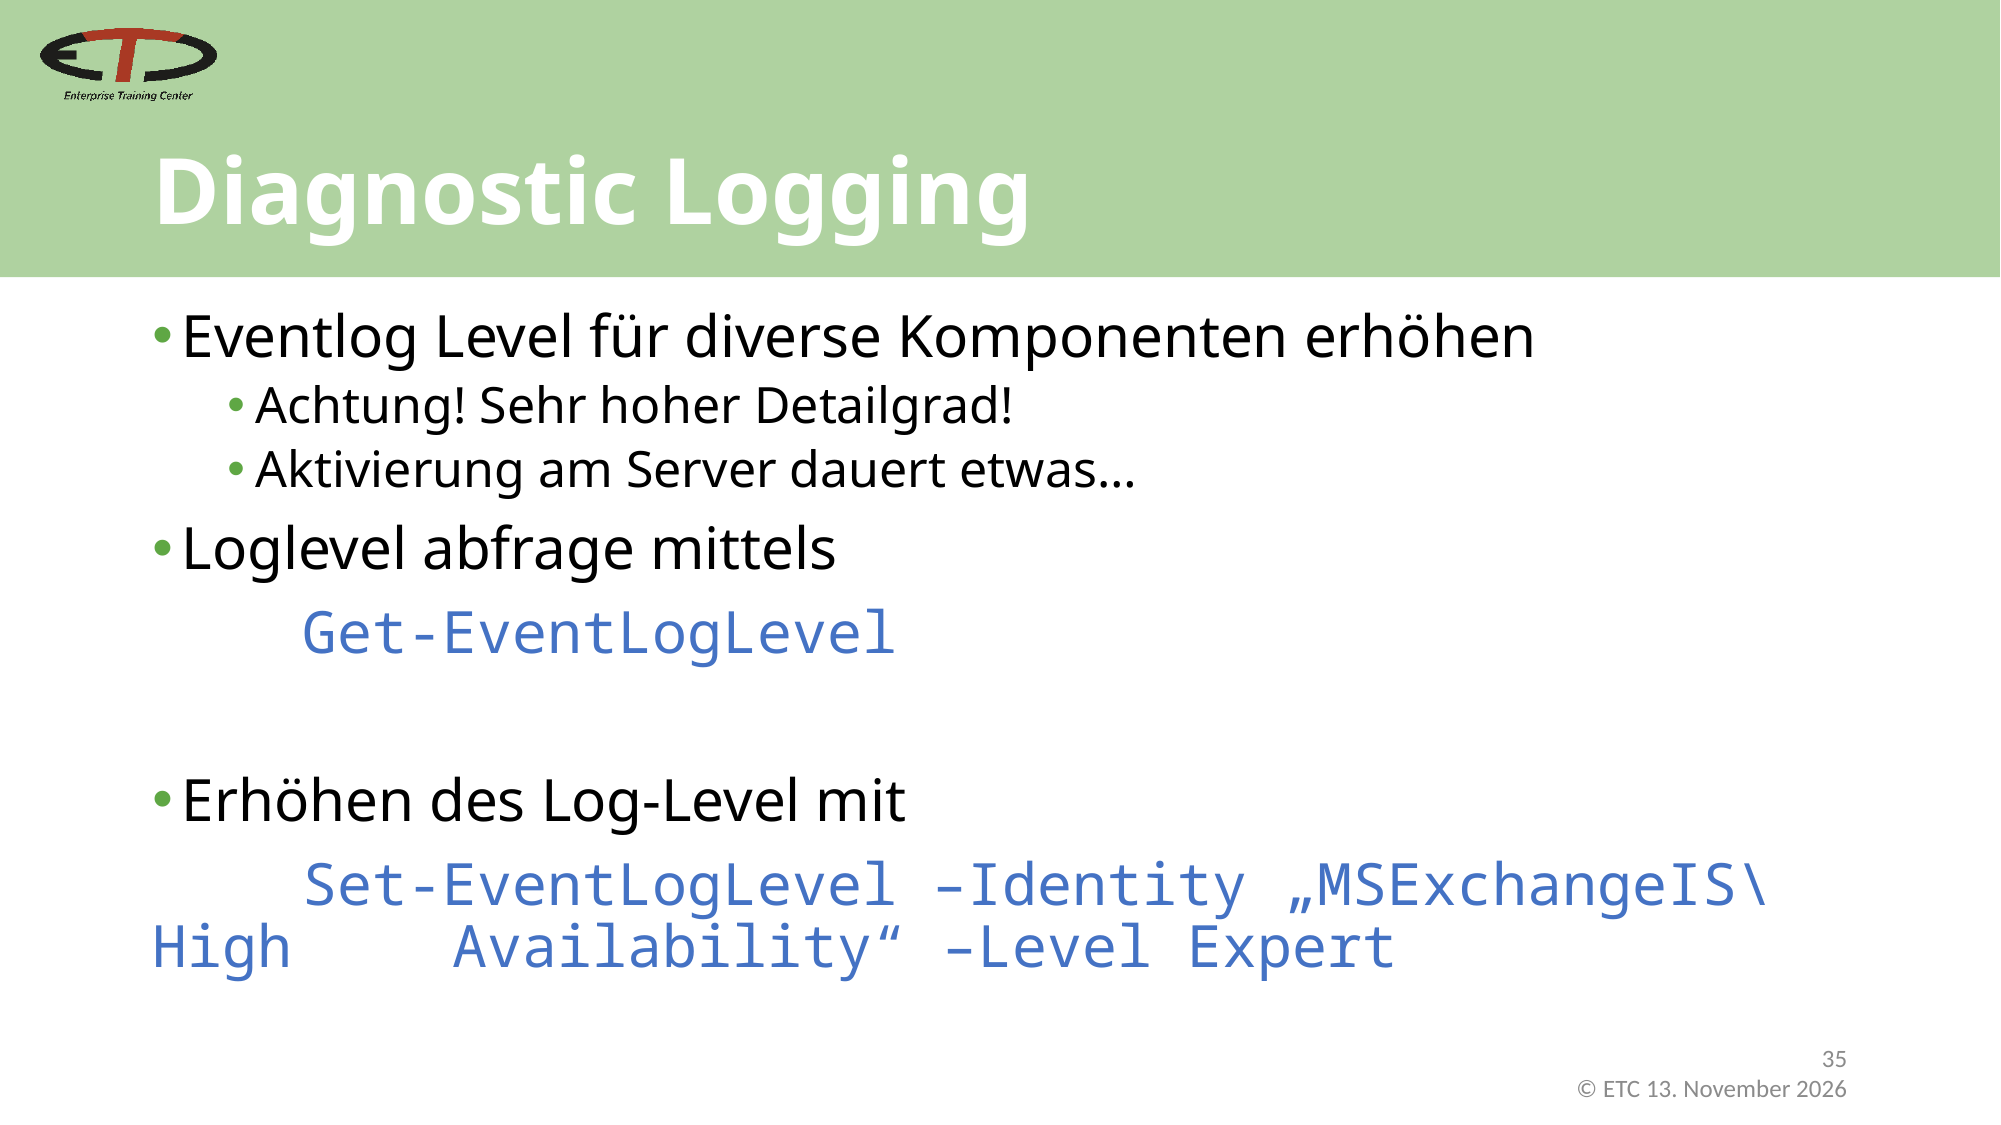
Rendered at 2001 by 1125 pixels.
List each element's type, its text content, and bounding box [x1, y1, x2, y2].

picture [40, 28, 217, 101]
slide_number 35 © ETC Februar 21 [1412, 1042, 1863, 1103]
list Eventlog Level für diverse Komponenten erhöhen Achtung! Sehr hoher Detailgrad! Aktivierung am Server dauert etwas… Loglevel abfrage mittels Get-EventLogLevel Erhöhen des Log-Level mit Set-EventLogLevel –Identity „MSExchangeIS\High Availability“ –Level Expert [137, 299, 1863, 1014]
title Diagnostic Logging [137, 113, 1863, 278]
